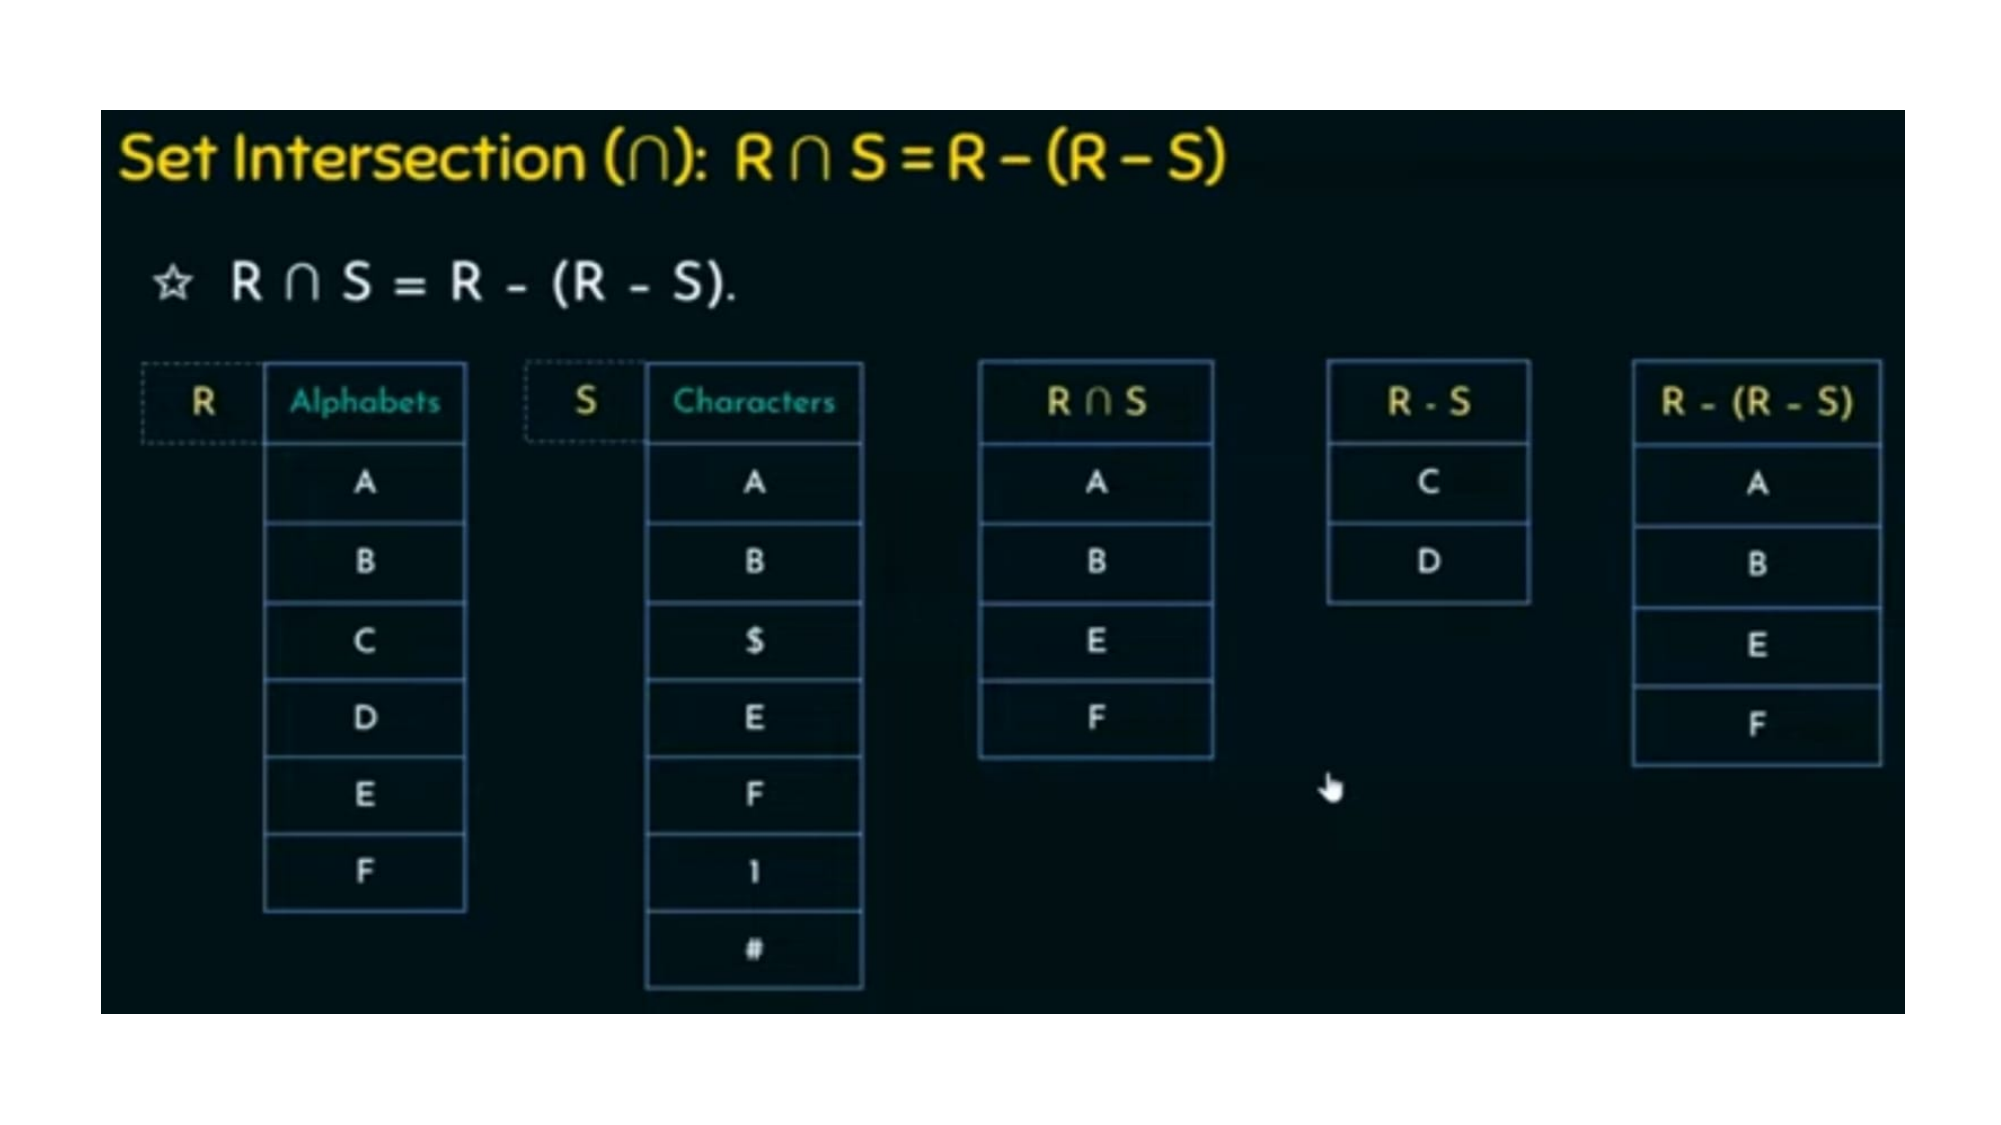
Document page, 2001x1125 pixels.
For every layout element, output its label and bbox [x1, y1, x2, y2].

list [101, 110, 1905, 1014]
